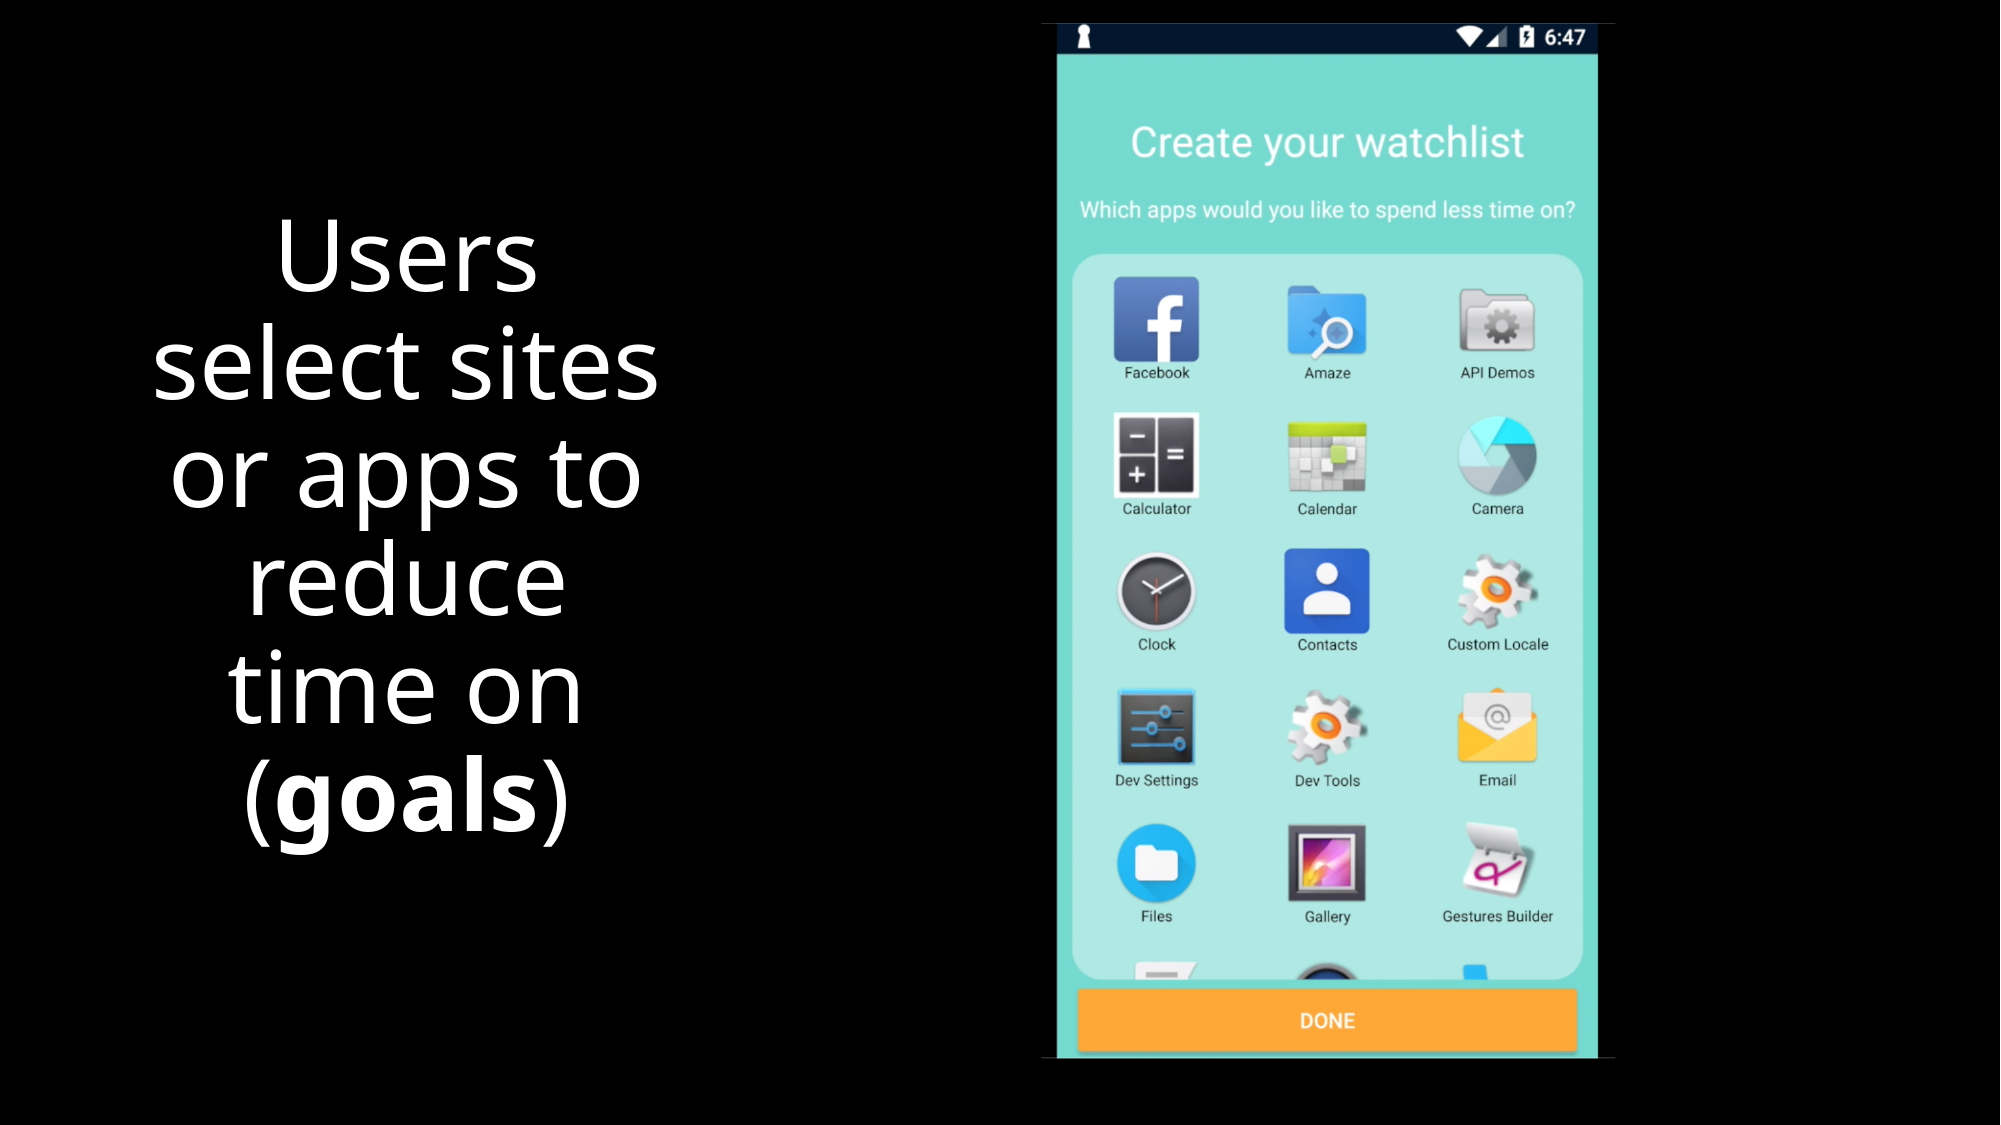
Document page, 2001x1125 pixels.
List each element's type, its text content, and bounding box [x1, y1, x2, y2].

title Users select sites or apps to reduce time on (goals) [121, 121, 693, 936]
picture [1041, 0, 1616, 1114]
